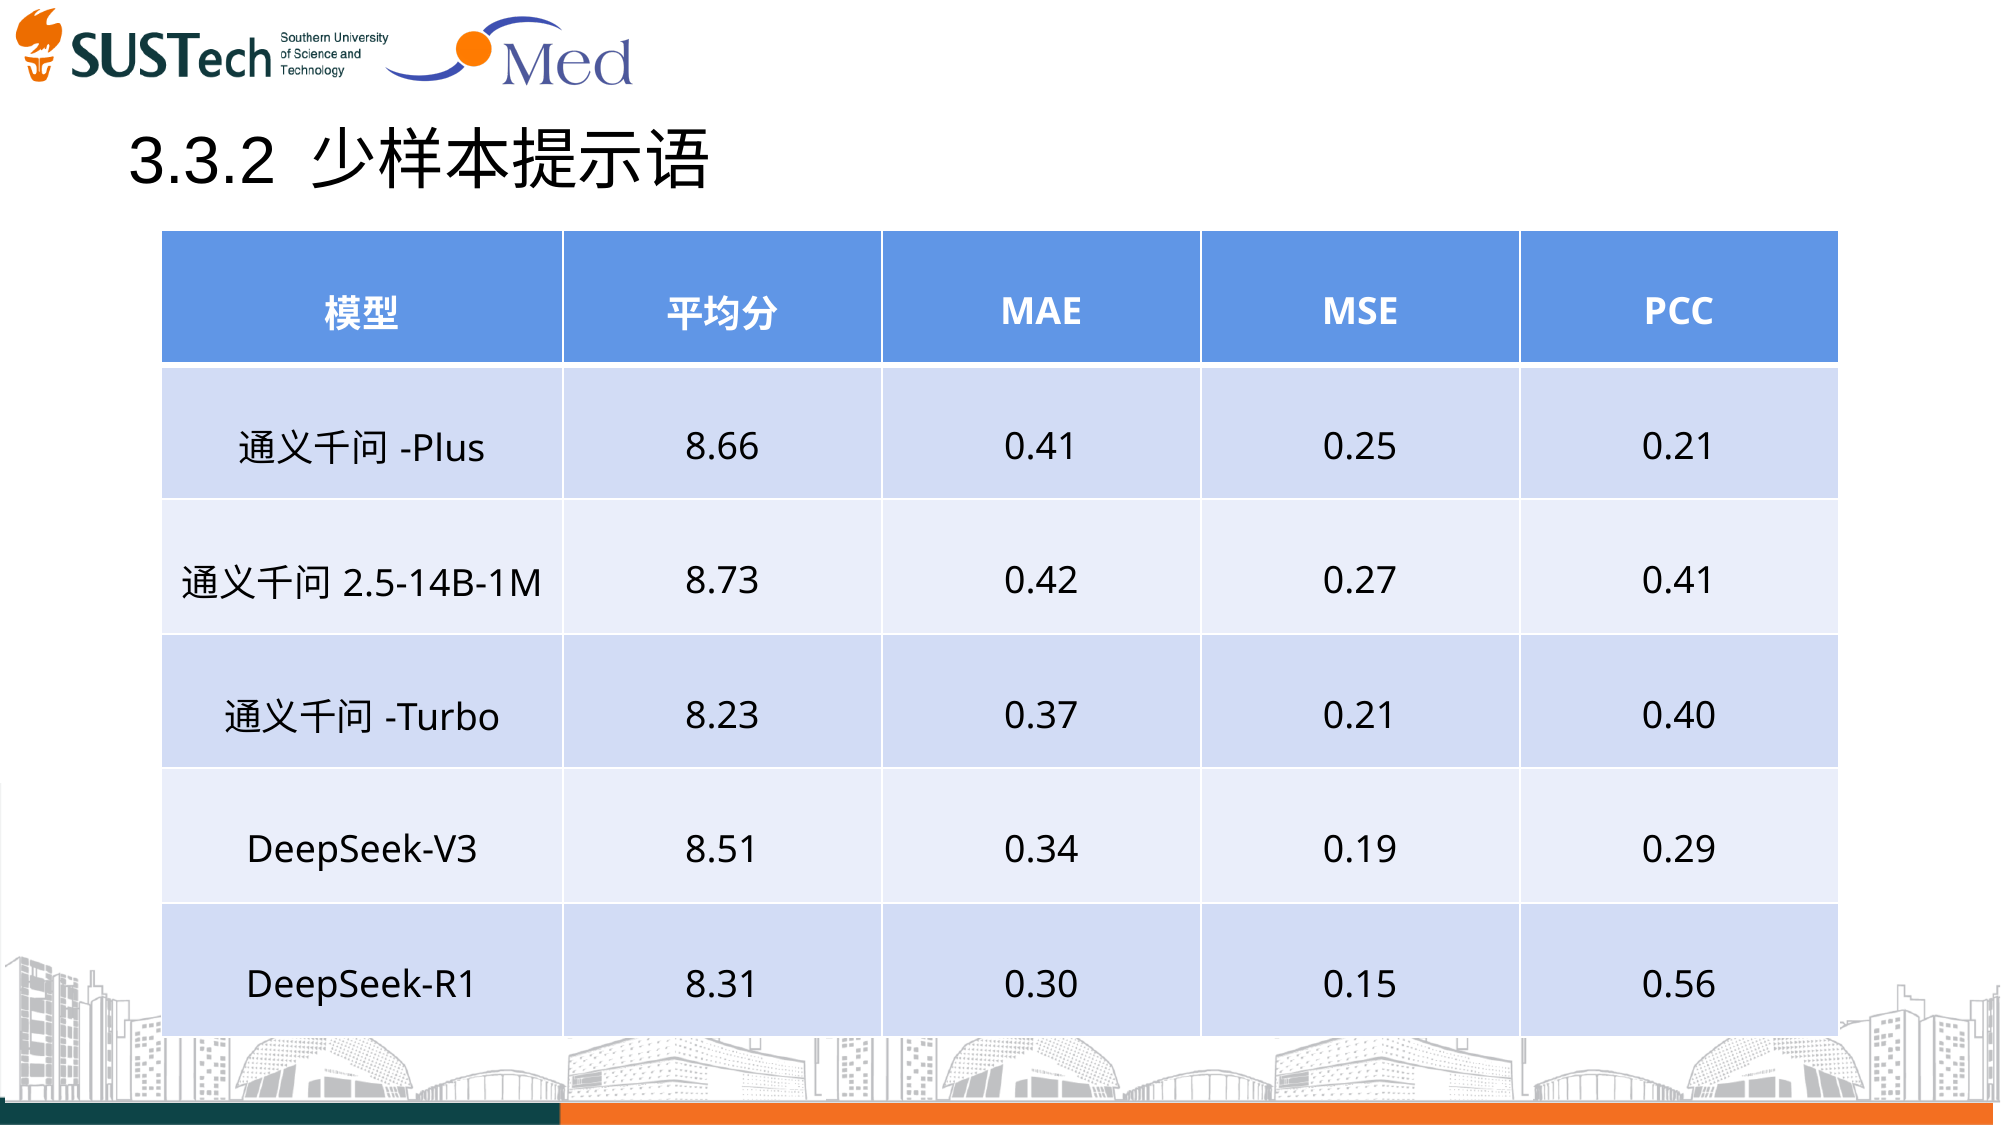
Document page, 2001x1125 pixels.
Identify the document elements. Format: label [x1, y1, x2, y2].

text_box [0, 0, 2000, 1125]
picture [385, 0, 640, 177]
